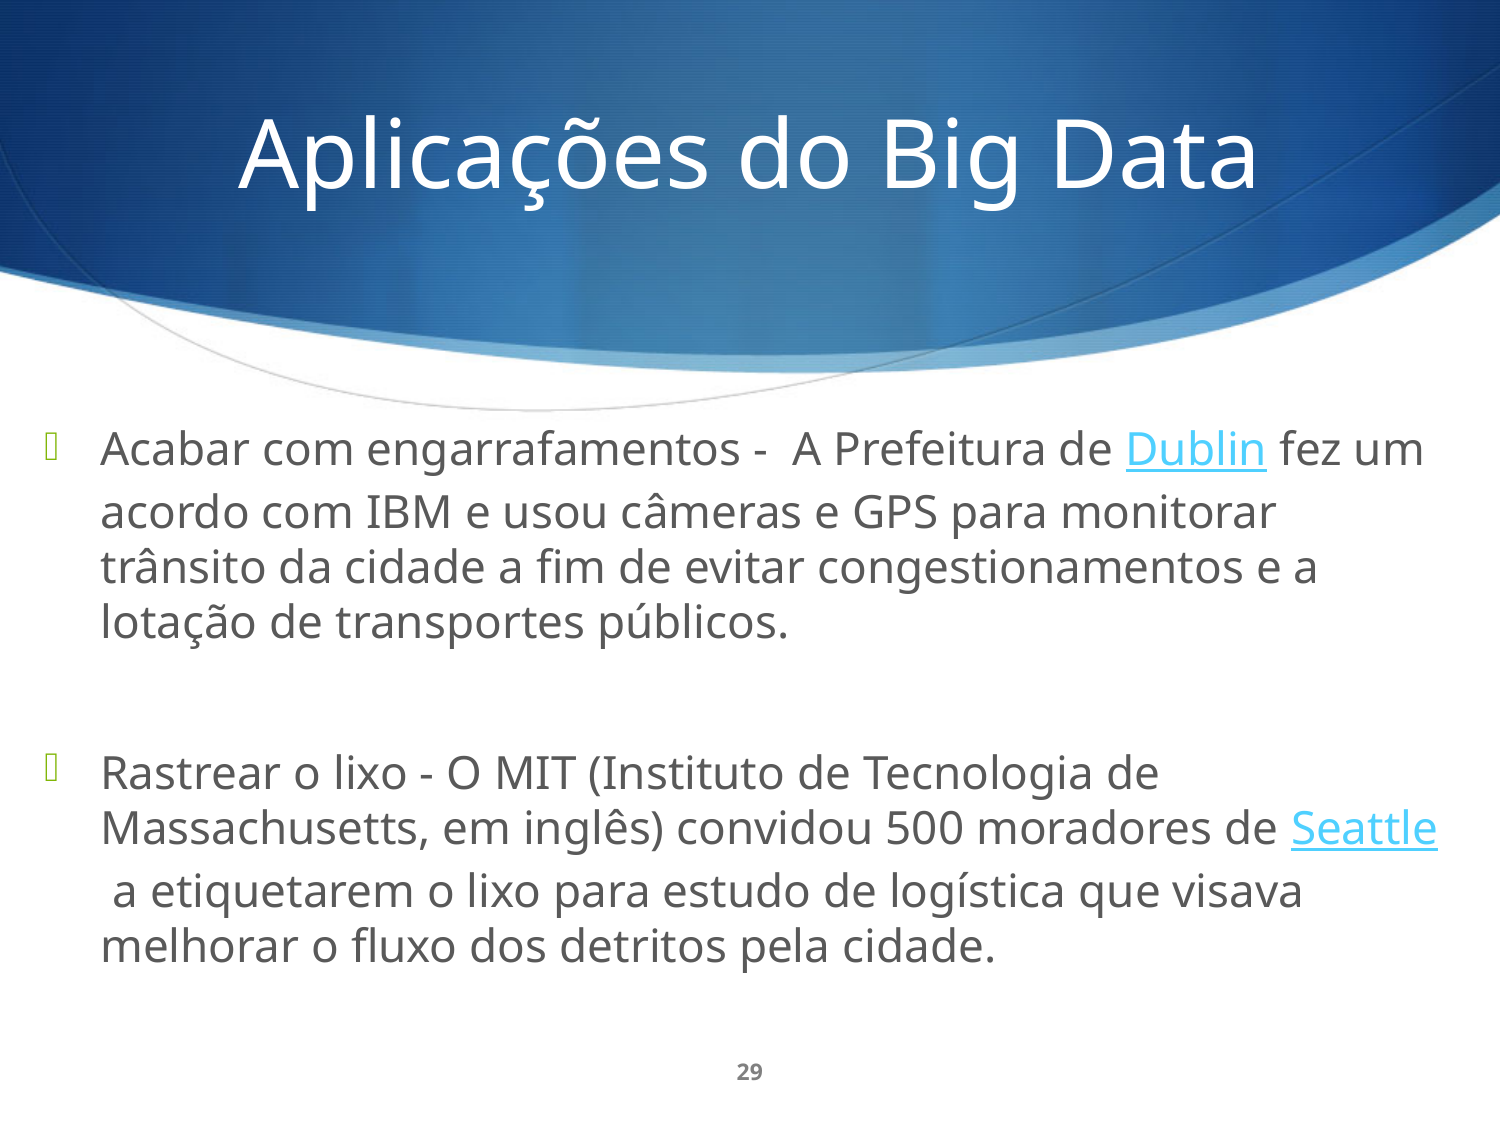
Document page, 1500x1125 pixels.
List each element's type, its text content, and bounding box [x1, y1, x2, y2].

picture [0, 0, 1500, 1125]
list Acabar com engarrafamentos - A Prefeitura de Dublin fez um acordo com IBM e usou câmeras e GPS para monitorar trânsito da cidade a fim de evitar congestionamentos e a lotação de transportes públicos. Rastrear o lixo - O MIT (Instituto de Tecnologia de Massachusetts, em inglês) convidou 500 moradores de Seattle a etiquetarem o lixo para estudo de logística que visava melhorar o fluxo dos detritos pela cidade. [29, 412, 1471, 992]
slide_number 29 [706, 1042, 794, 1103]
title Aplicações do Big Data [75, 56, 1425, 245]
